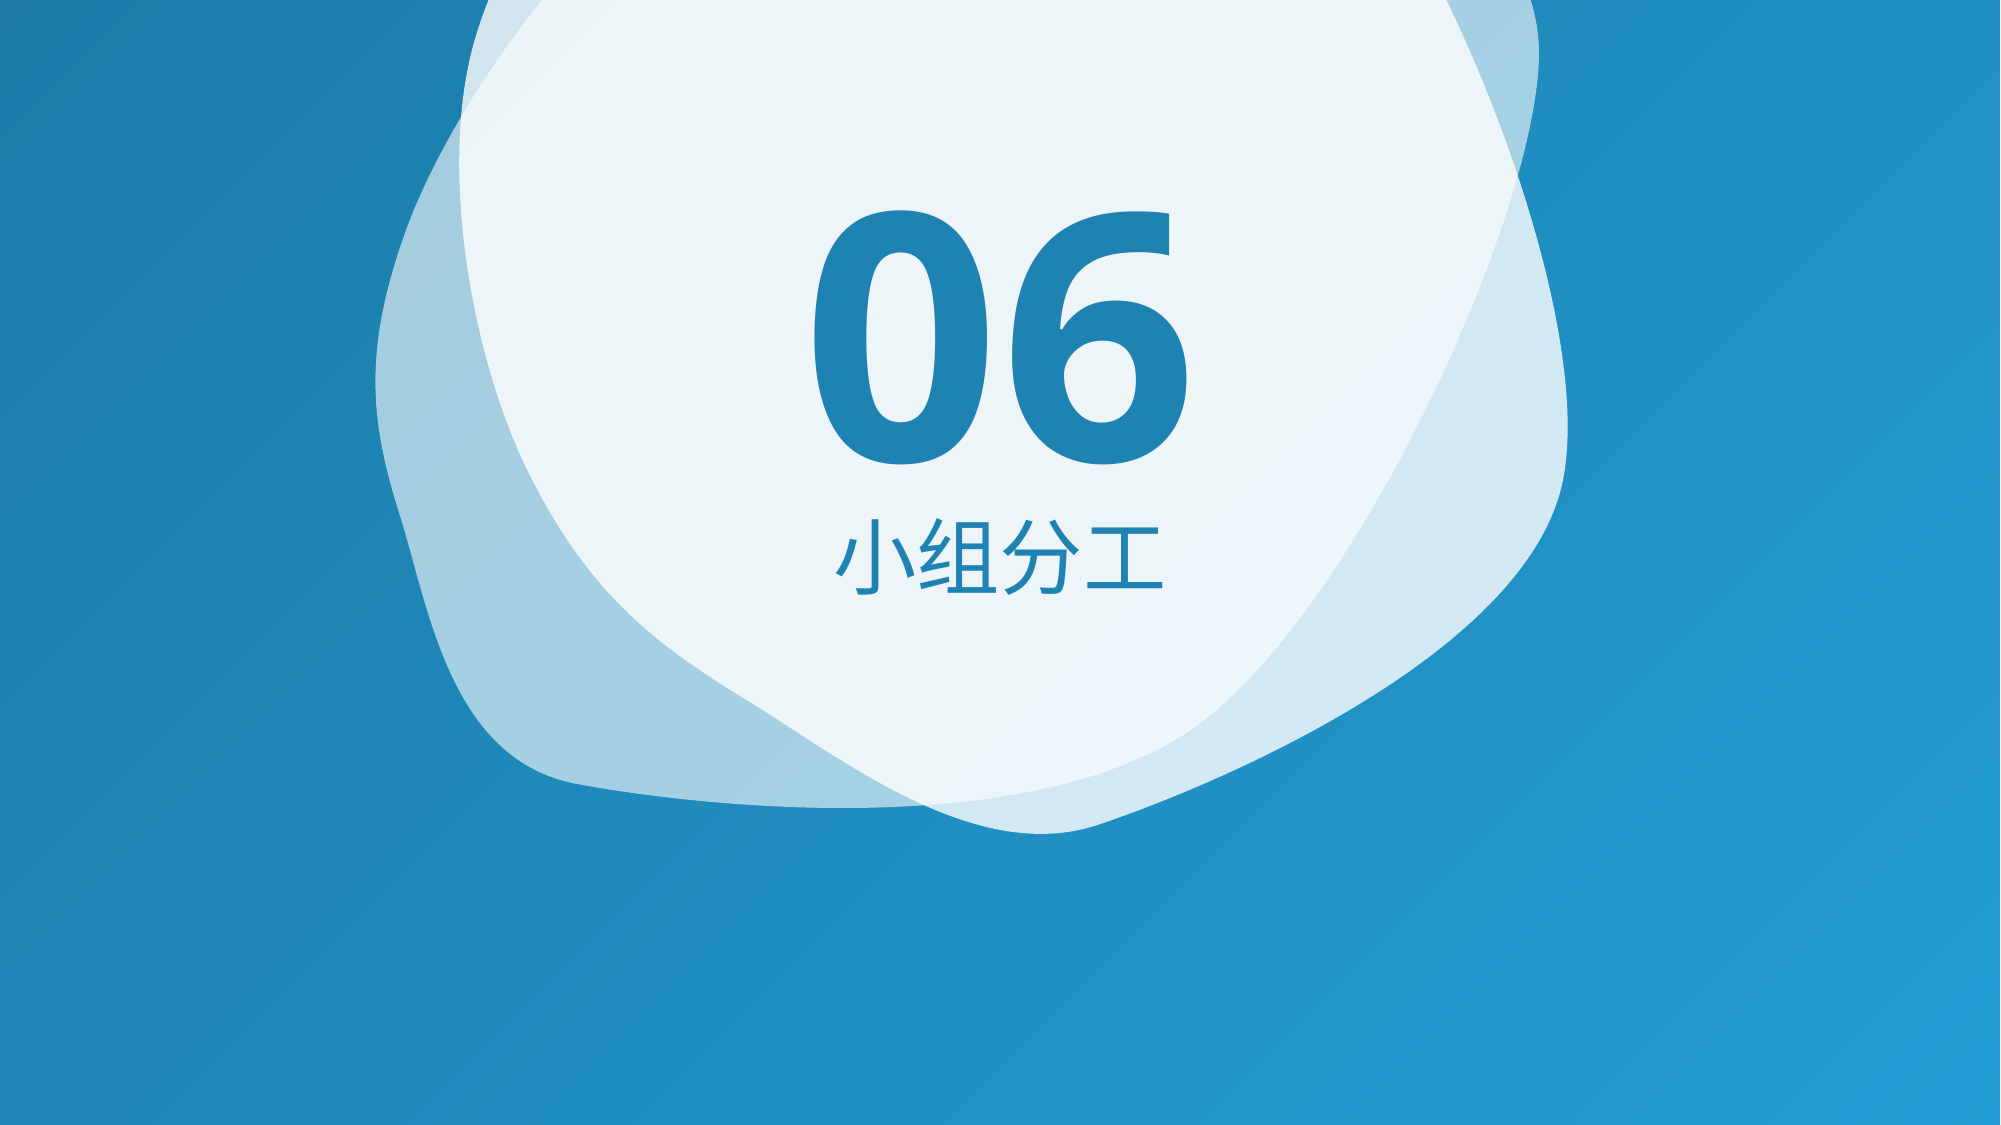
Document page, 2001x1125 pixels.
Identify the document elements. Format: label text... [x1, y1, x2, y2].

list 小组分工 [610, 497, 1389, 633]
list 06 [761, 108, 1239, 497]
